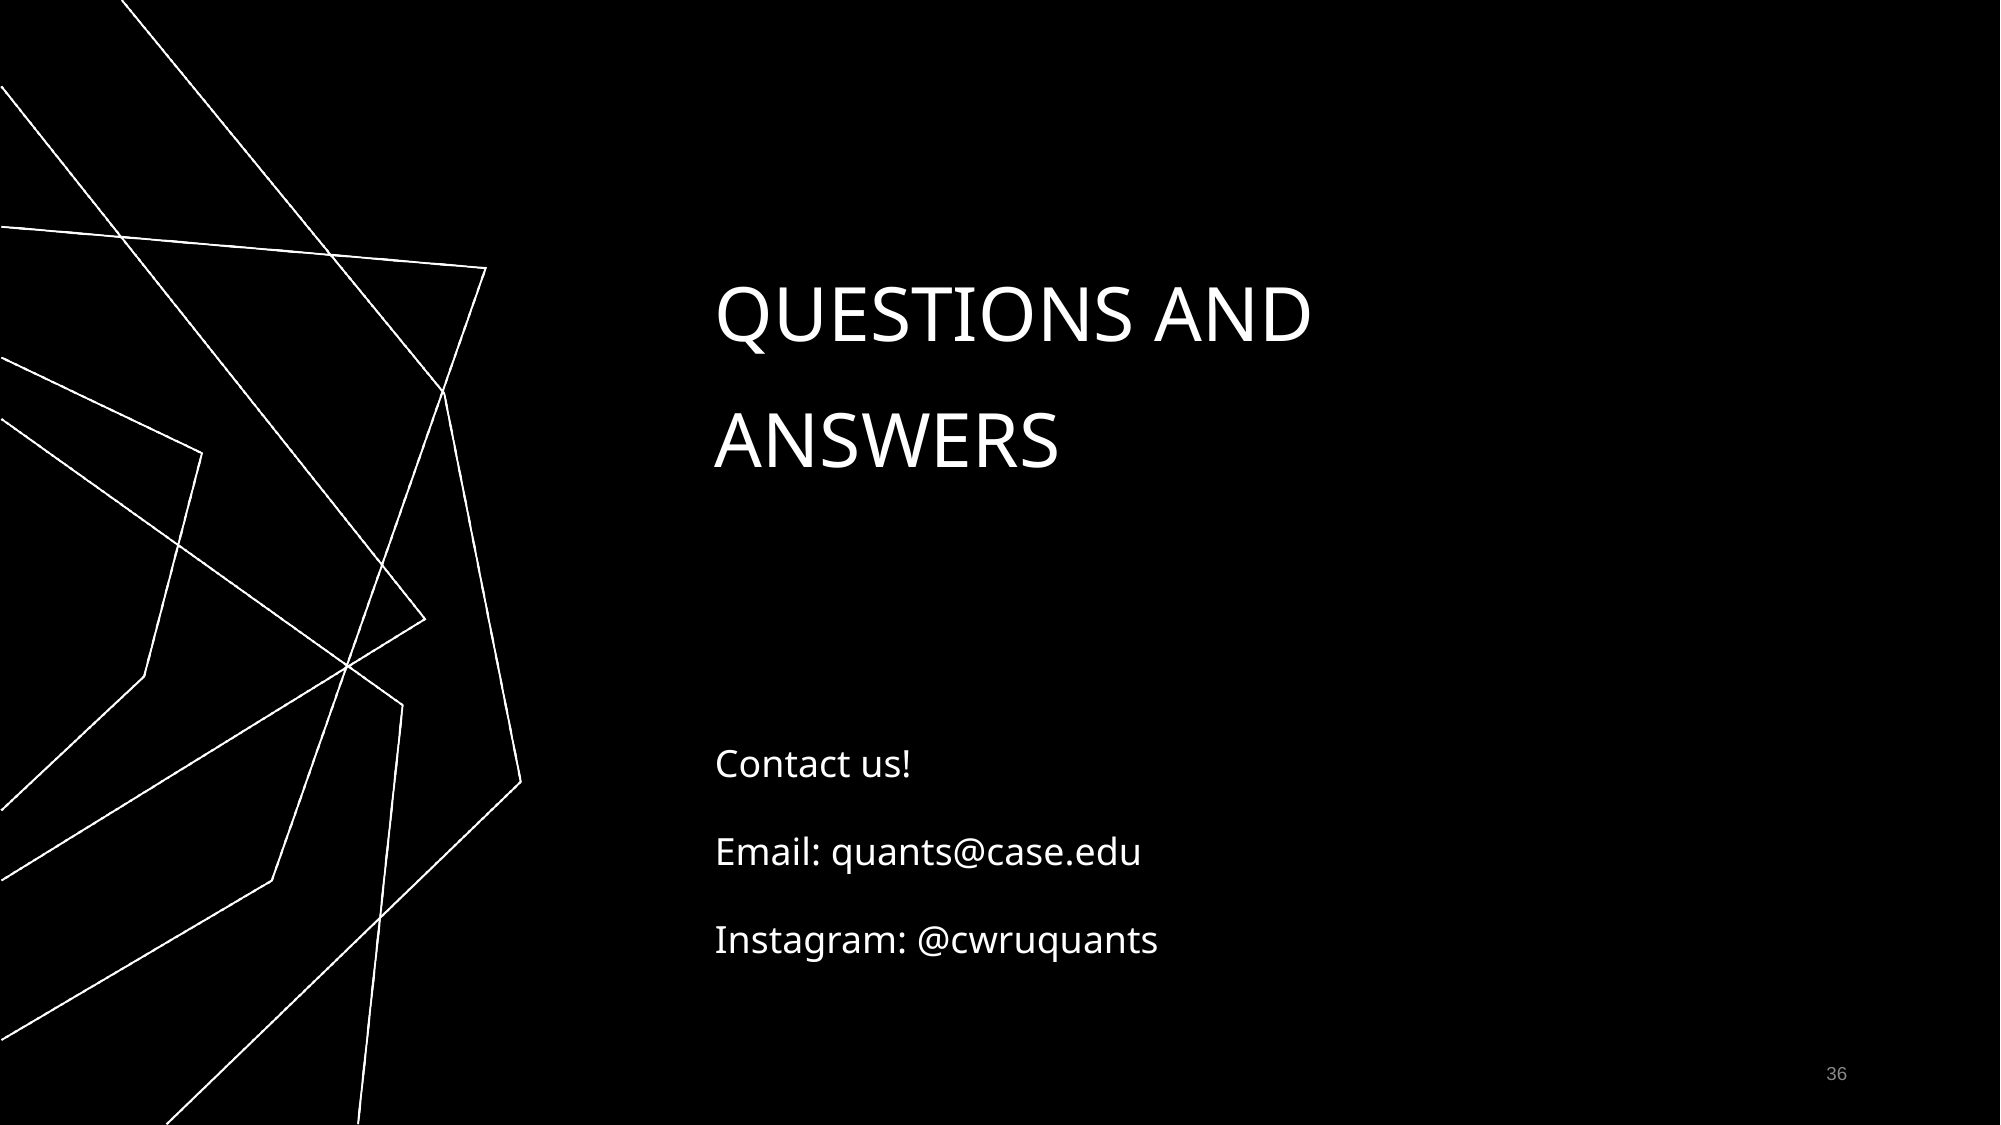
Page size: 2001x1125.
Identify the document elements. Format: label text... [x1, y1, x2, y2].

text_box Contact us! Email: quants@case.edu Instagram: @cwruquants [699, 643, 1386, 1112]
picture [0, 0, 522, 1125]
slide_number ‹#› [1571, 1042, 1863, 1103]
text_box QUESTIONS AND ANSWERS [699, 240, 1386, 491]
